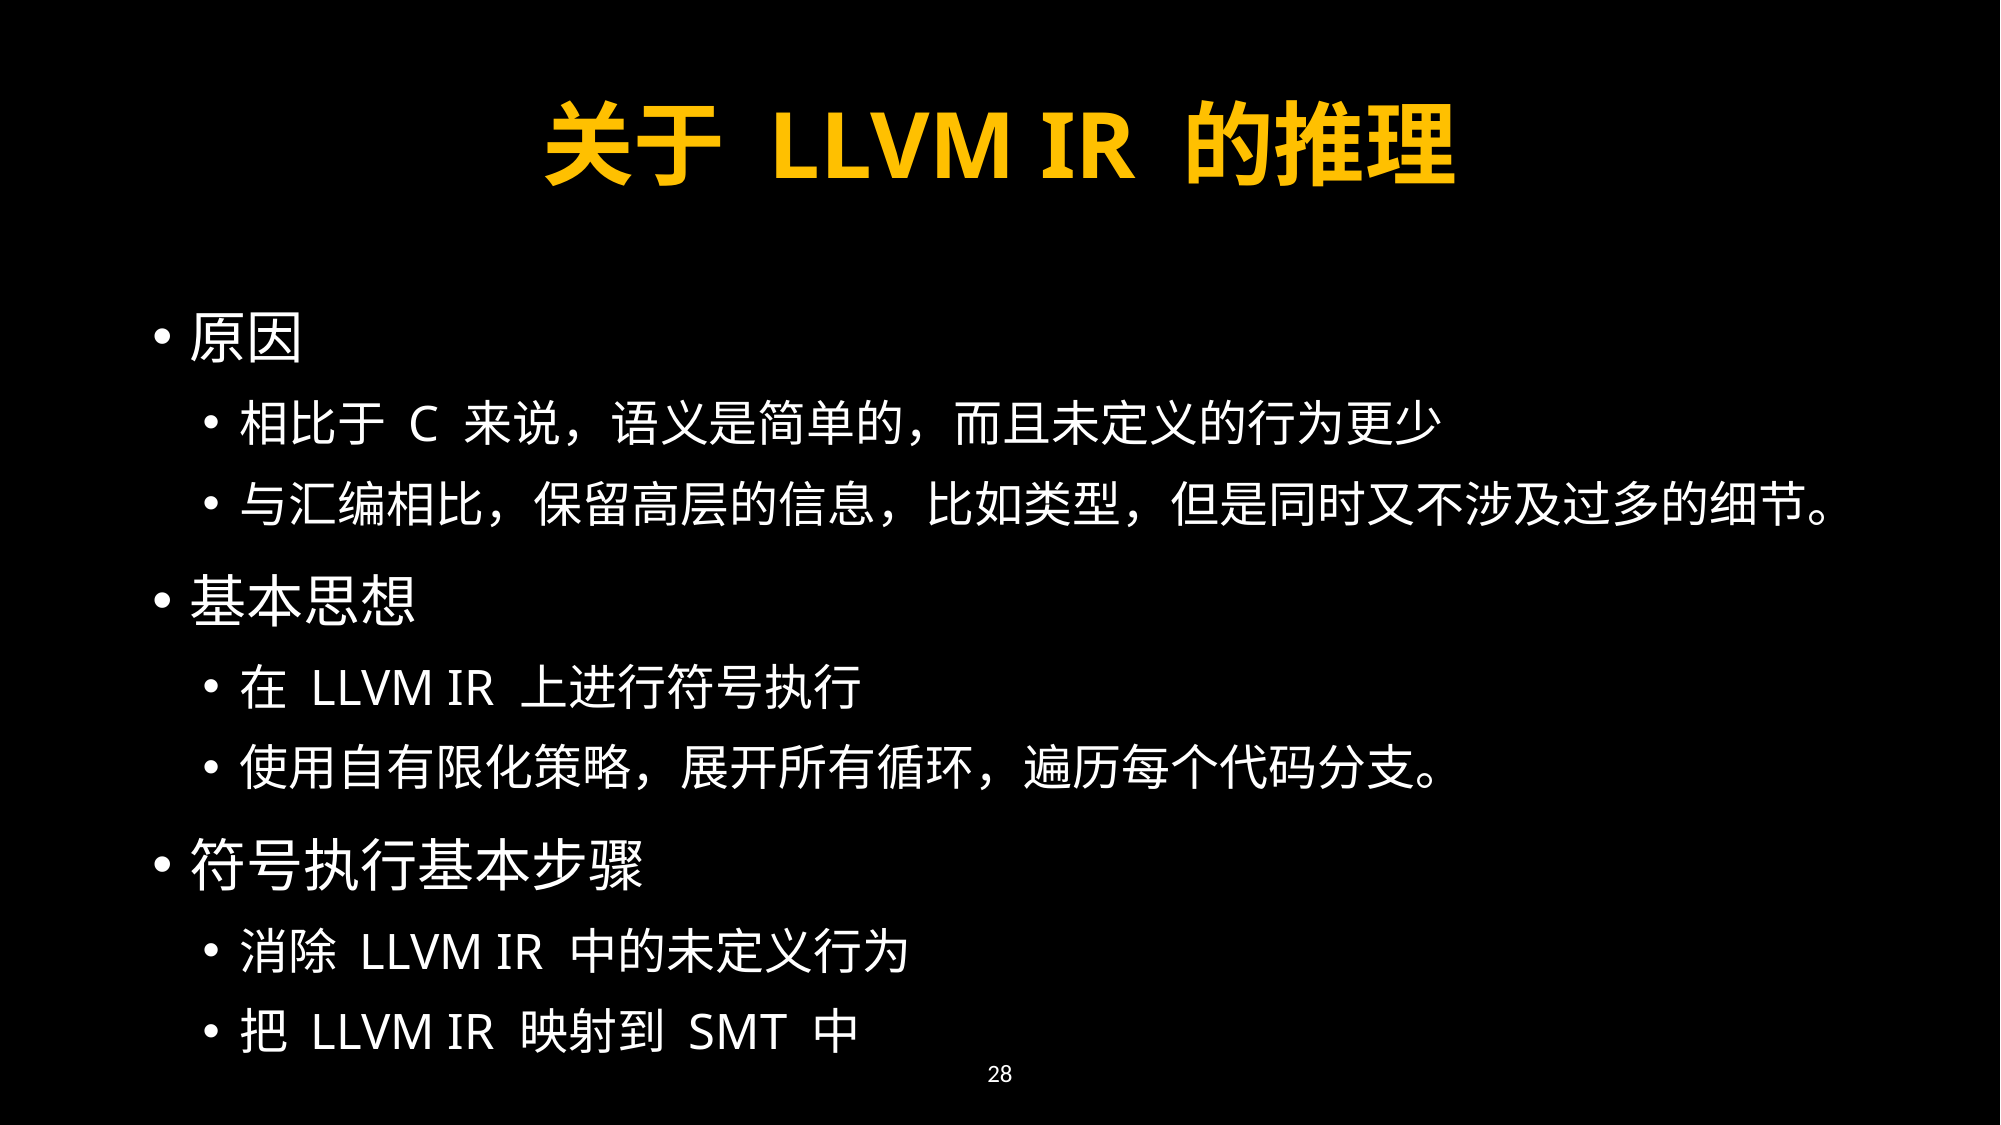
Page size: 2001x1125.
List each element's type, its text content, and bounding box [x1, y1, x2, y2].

slide_number 28 [774, 1042, 1225, 1103]
list 原因 相比于 C 来说，语义是简单的，而且未定义的行为更少 与汇编相比，保留高层的信息，比如类型，但是同时又不涉及过多的细节。 基本思想 在 LLVM IR 上进行符号执行 使用自有限化策略，展开所有循环，遍历每个代码分支。 符号执行基本步骤 消除 LLVM IR 中的未定义行为 把 LLVM IR 映射到 SMT 中 [137, 280, 1863, 1071]
title 关于 LLVM IR 的推理 [137, 59, 1863, 238]
